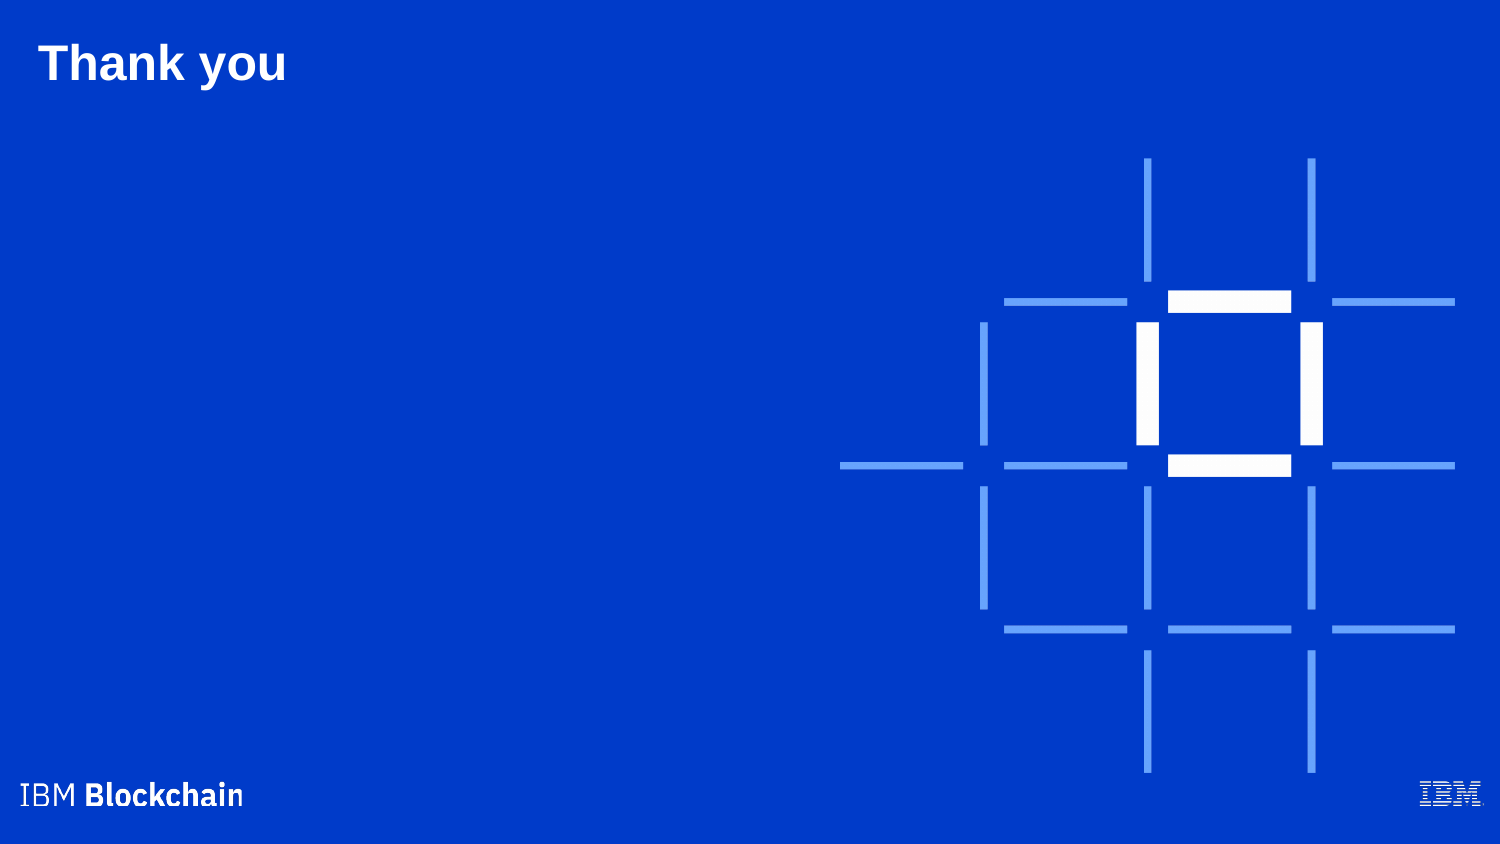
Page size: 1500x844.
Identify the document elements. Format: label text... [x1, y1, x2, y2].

list Thank you [22, 22, 1021, 105]
picture [840, 158, 1455, 773]
